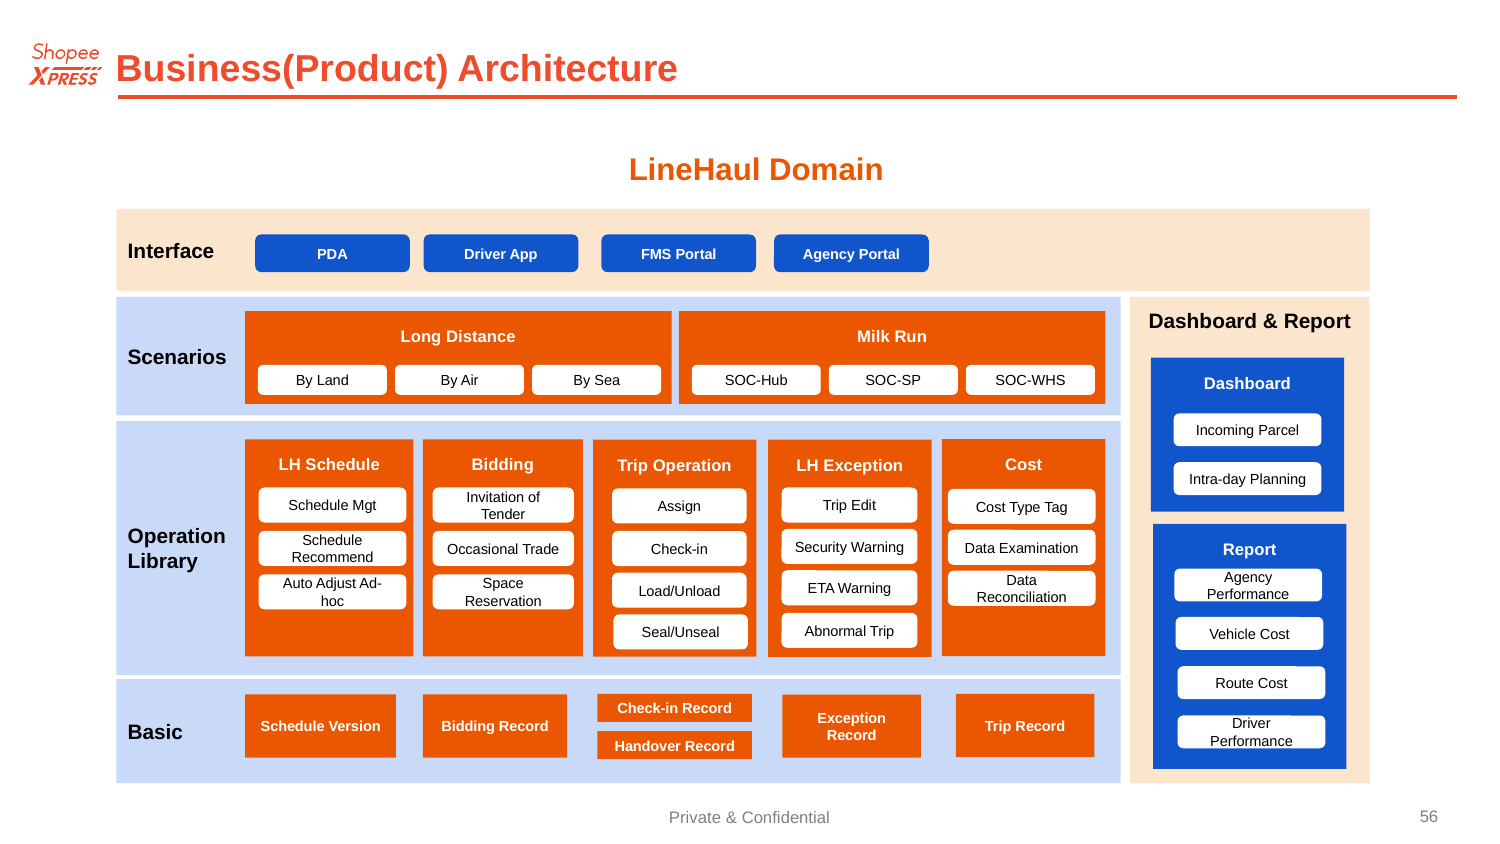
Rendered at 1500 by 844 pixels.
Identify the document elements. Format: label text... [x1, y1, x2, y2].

text_box SOC-SP [828, 364, 958, 395]
text_box Trip Operation [593, 439, 757, 657]
text_box FMS Portal [601, 234, 757, 273]
text_box Driver App [423, 234, 579, 273]
text_box Interface [116, 208, 1370, 292]
text_box Seal/Unseal [613, 614, 748, 650]
text_box Load/Unload [612, 572, 747, 608]
text_box Intra-day Planning [1173, 462, 1322, 496]
text_box PDA [255, 234, 410, 273]
text_box By Air [395, 364, 524, 395]
text_box Data Reconciliation [947, 570, 1096, 606]
text_box Schedule Recommend [258, 530, 407, 566]
text_box Milk Run [678, 311, 1106, 404]
text_box Auto Adjust Ad-hoc [258, 574, 407, 610]
text_box LH Exception [768, 439, 932, 657]
text_box Trip Record [955, 693, 1095, 758]
text_box Driver Performance [1177, 715, 1326, 749]
picture [13, 19, 118, 113]
text_box Long Distance [245, 311, 672, 404]
text_box Abnormal Trip [781, 612, 918, 648]
text_box Handover Record [597, 731, 752, 760]
text_box Cost [941, 439, 1106, 657]
text_box Check-in [612, 530, 747, 567]
text_box Operation Library [116, 421, 1121, 676]
text_box Agency Portal [773, 234, 929, 273]
text_box Bidding [422, 439, 583, 657]
text_box By Sea [532, 364, 662, 395]
text_box Exception Record [782, 694, 921, 758]
text_box Agency Performance [1174, 568, 1323, 602]
text_box Schedule Version [245, 694, 396, 758]
text_box Invitation of Tender [432, 487, 574, 523]
text_box LH Schedule [245, 439, 414, 657]
text_box Business(Product) Architecture [115, 20, 1218, 89]
text_box Data Examination [947, 529, 1096, 565]
text_box Vehicle Cost [1175, 616, 1324, 650]
text_box Dashboard & Report [1129, 296, 1370, 784]
text_box Assign [612, 488, 747, 524]
text_box Trip Edit [781, 487, 918, 523]
text_box SOC-Hub [691, 364, 821, 395]
text_box Schedule Mgt [258, 487, 407, 523]
text_box Space Reservation [432, 574, 574, 610]
text_box Check-in Record [597, 693, 752, 722]
text_box Cost Type Tag [947, 488, 1096, 524]
text_box Security Warning [781, 528, 918, 564]
text_box ETA Warning [781, 570, 918, 606]
text_box Occasional Trade [432, 530, 574, 566]
text_box SOC-WHS [965, 364, 1095, 395]
text_box Dashboard [1150, 357, 1345, 512]
text_box Bidding Record [422, 694, 568, 758]
text_box Incoming Parcel [1173, 413, 1322, 447]
text_box By Land [257, 364, 387, 395]
text_box Route Cost [1177, 666, 1326, 700]
text_box Basic [116, 679, 1121, 784]
text_box LineHaul Domain [566, 133, 947, 202]
text_box Scenarios [116, 296, 1121, 416]
text_box Report [1153, 523, 1347, 769]
